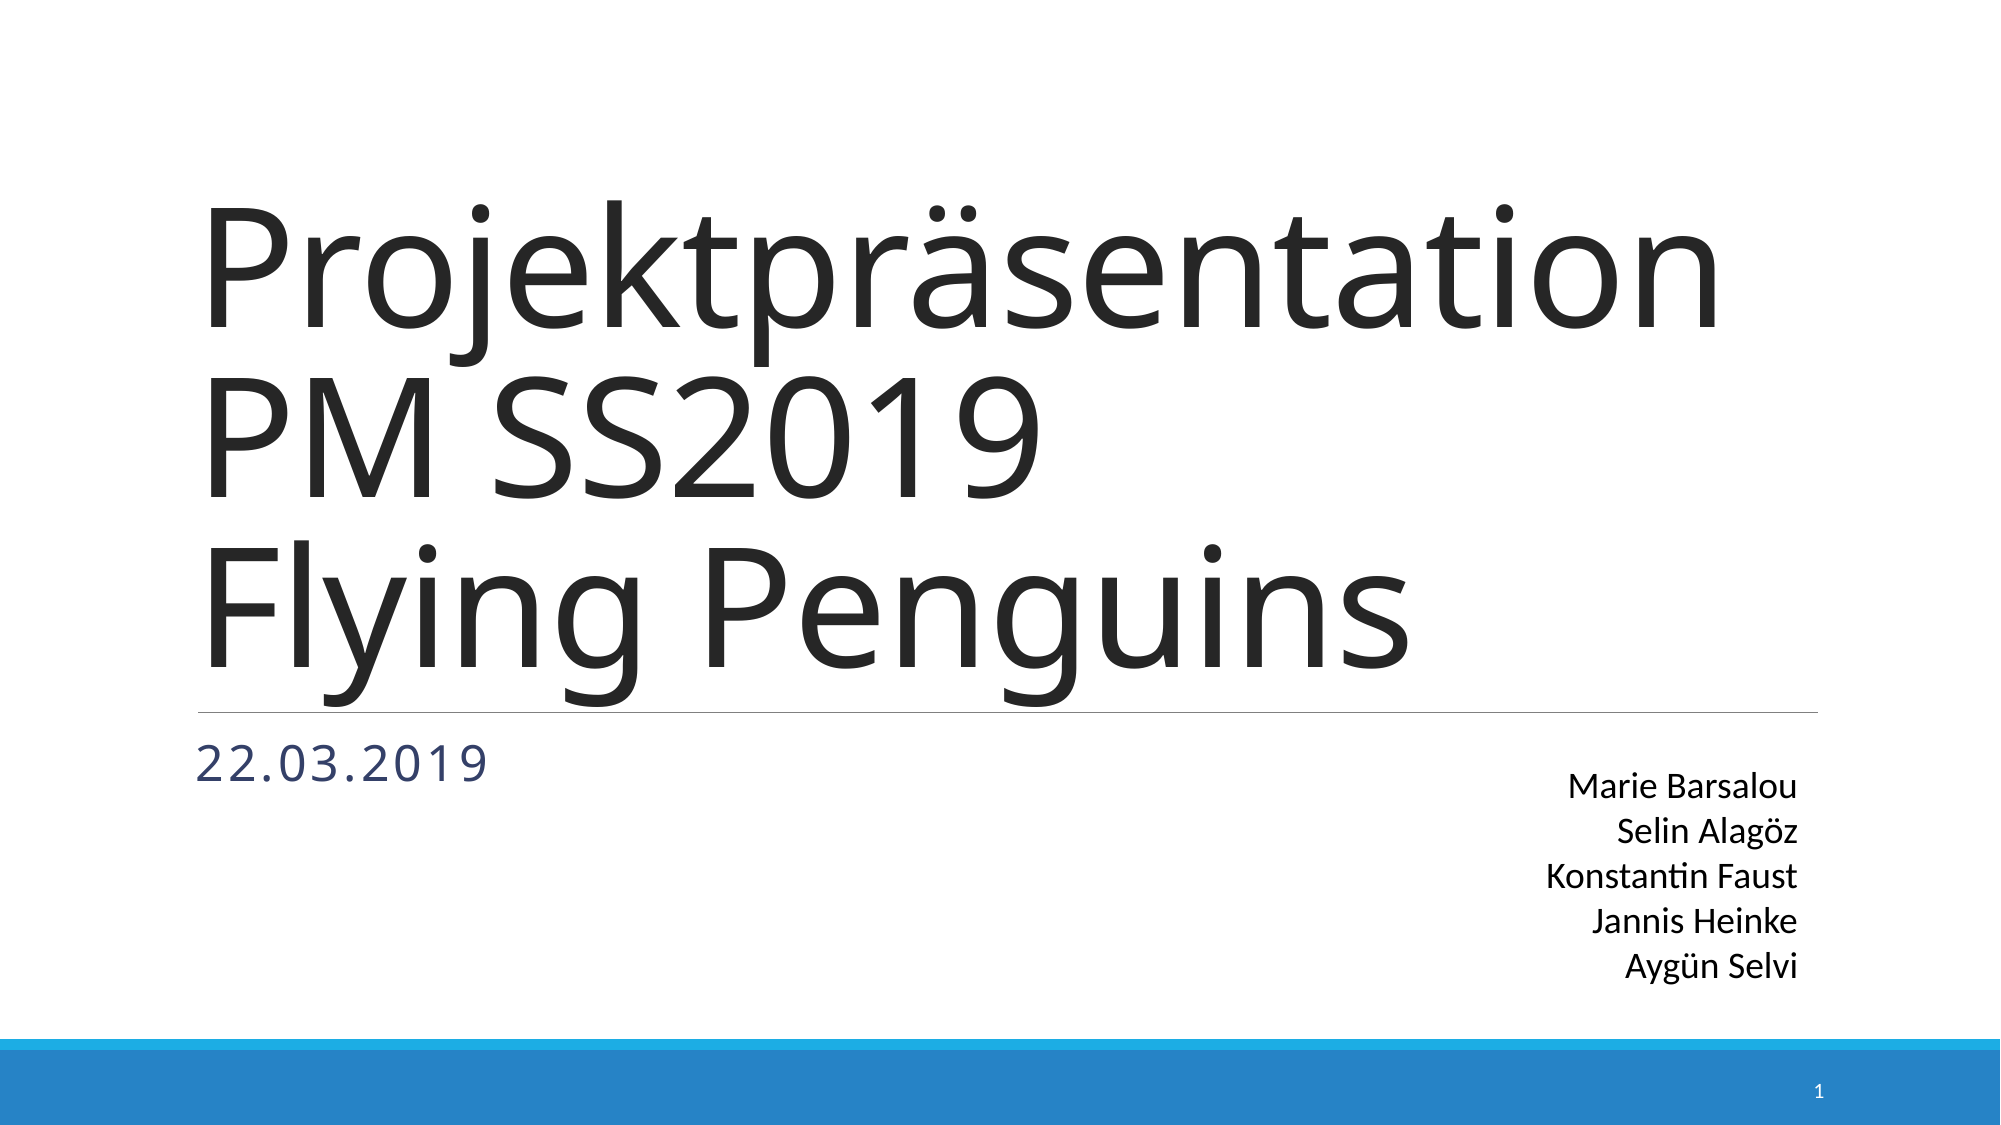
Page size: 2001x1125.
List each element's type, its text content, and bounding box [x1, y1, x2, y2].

text_box Marie Barsalou Selin Alagöz Konstantin Faust Jannis Heinke Aygün Selvi [1211, 753, 1813, 993]
subtitle 22.03.2019 [180, 730, 955, 815]
slide_number 1 [1624, 1059, 1840, 1120]
title Projektpräsentation PM SS2019 Flying Penguins [180, 124, 1830, 710]
